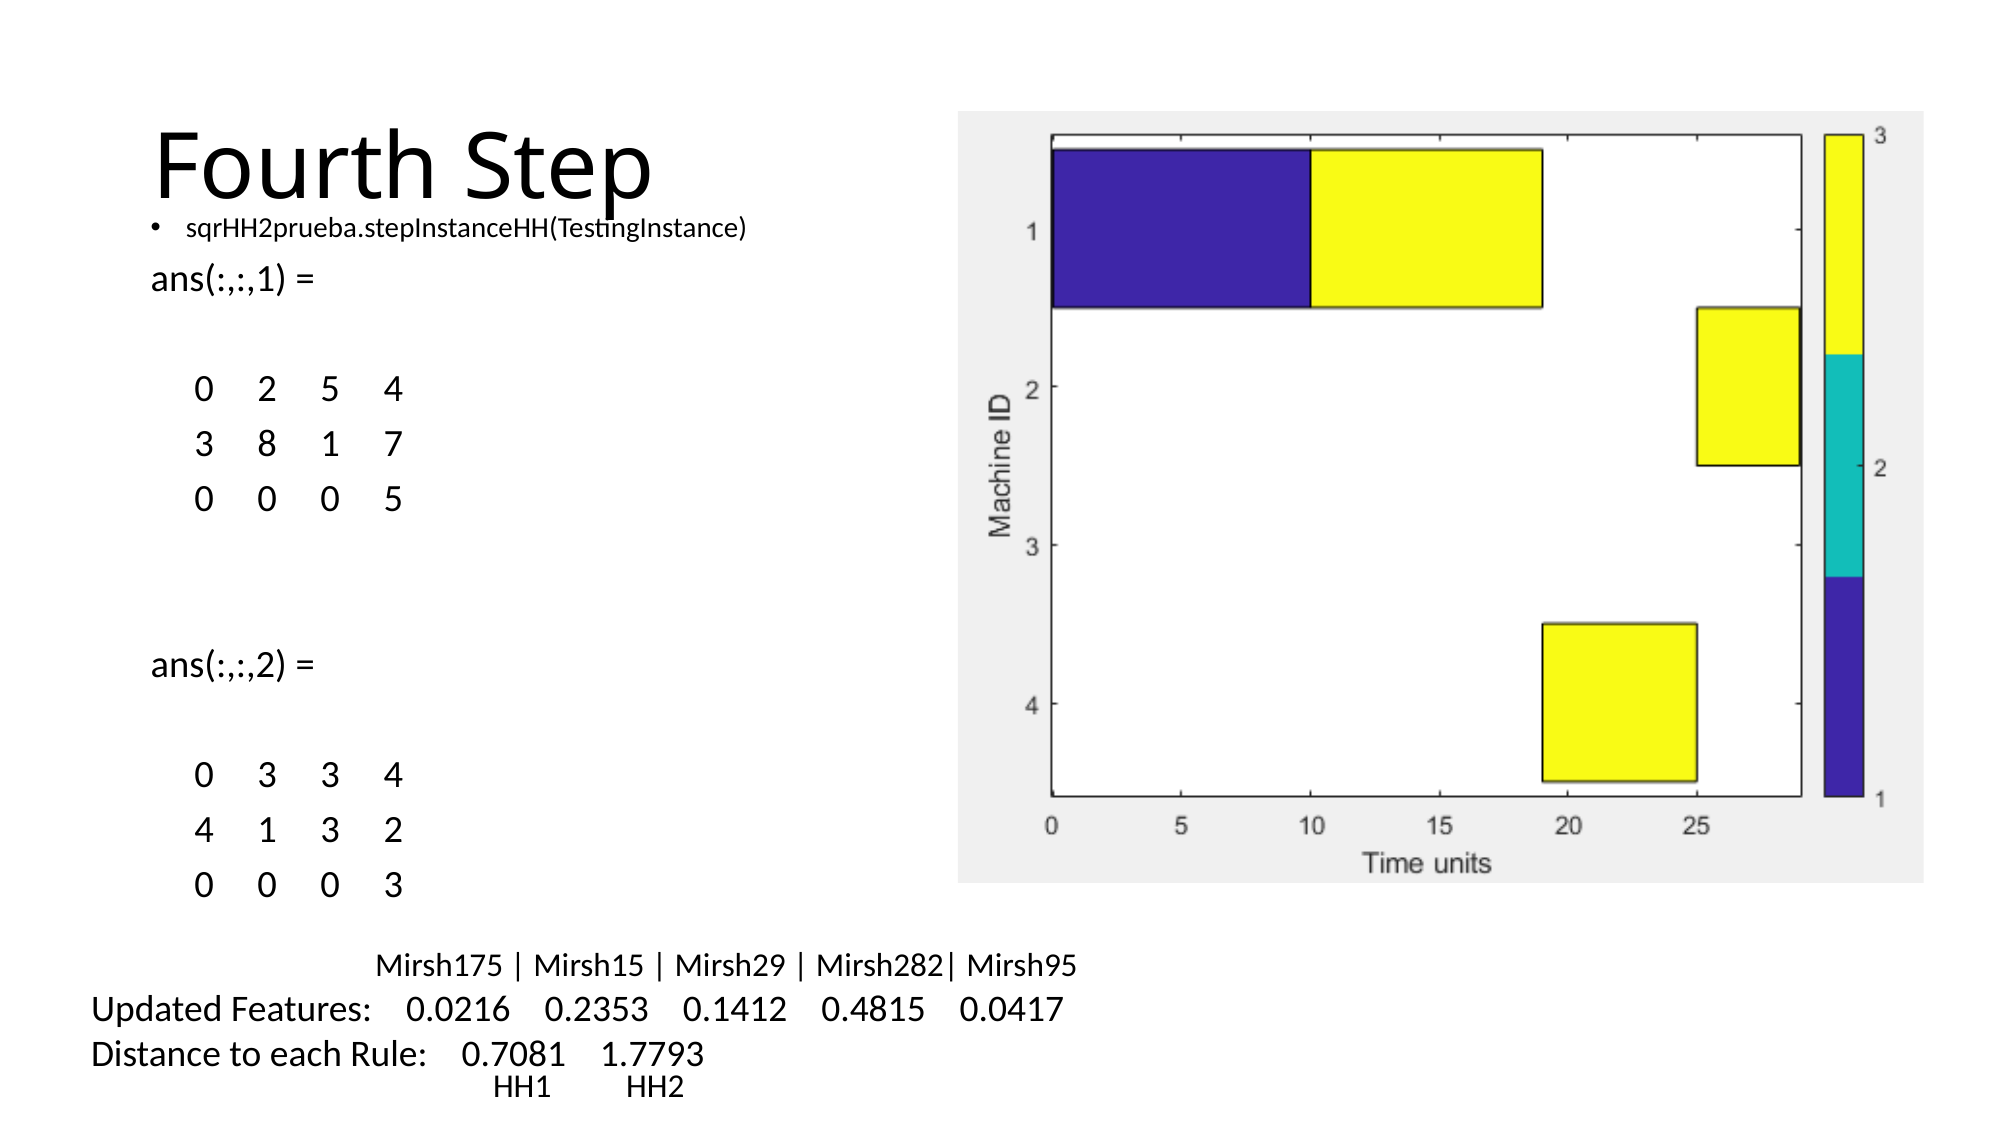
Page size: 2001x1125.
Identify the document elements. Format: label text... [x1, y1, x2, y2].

title Fourth Step [137, 59, 1863, 205]
text_box Updated Features: 0.0216 0.2353 0.1412 0.4815 0.0417 Distance to each Rule: 0.7081 1.7793 [76, 976, 1863, 1082]
picture [957, 111, 1924, 883]
text_box HH1 HH2 [478, 1057, 703, 1112]
text_box Mirsh175 | Mirsh15 | Mirsh29 | Mirsh282| Mirsh95 [360, 935, 1224, 991]
list sqrHH2prueba.stepInstanceHH(TestingInstance) ans(:,:,1) = 0 2 5 4 3 8 1 7 0 0 0 5 ans(:,:,2) = 0 3 3 4 4 1 3 2 0 0 0 3 [135, 205, 1861, 920]
